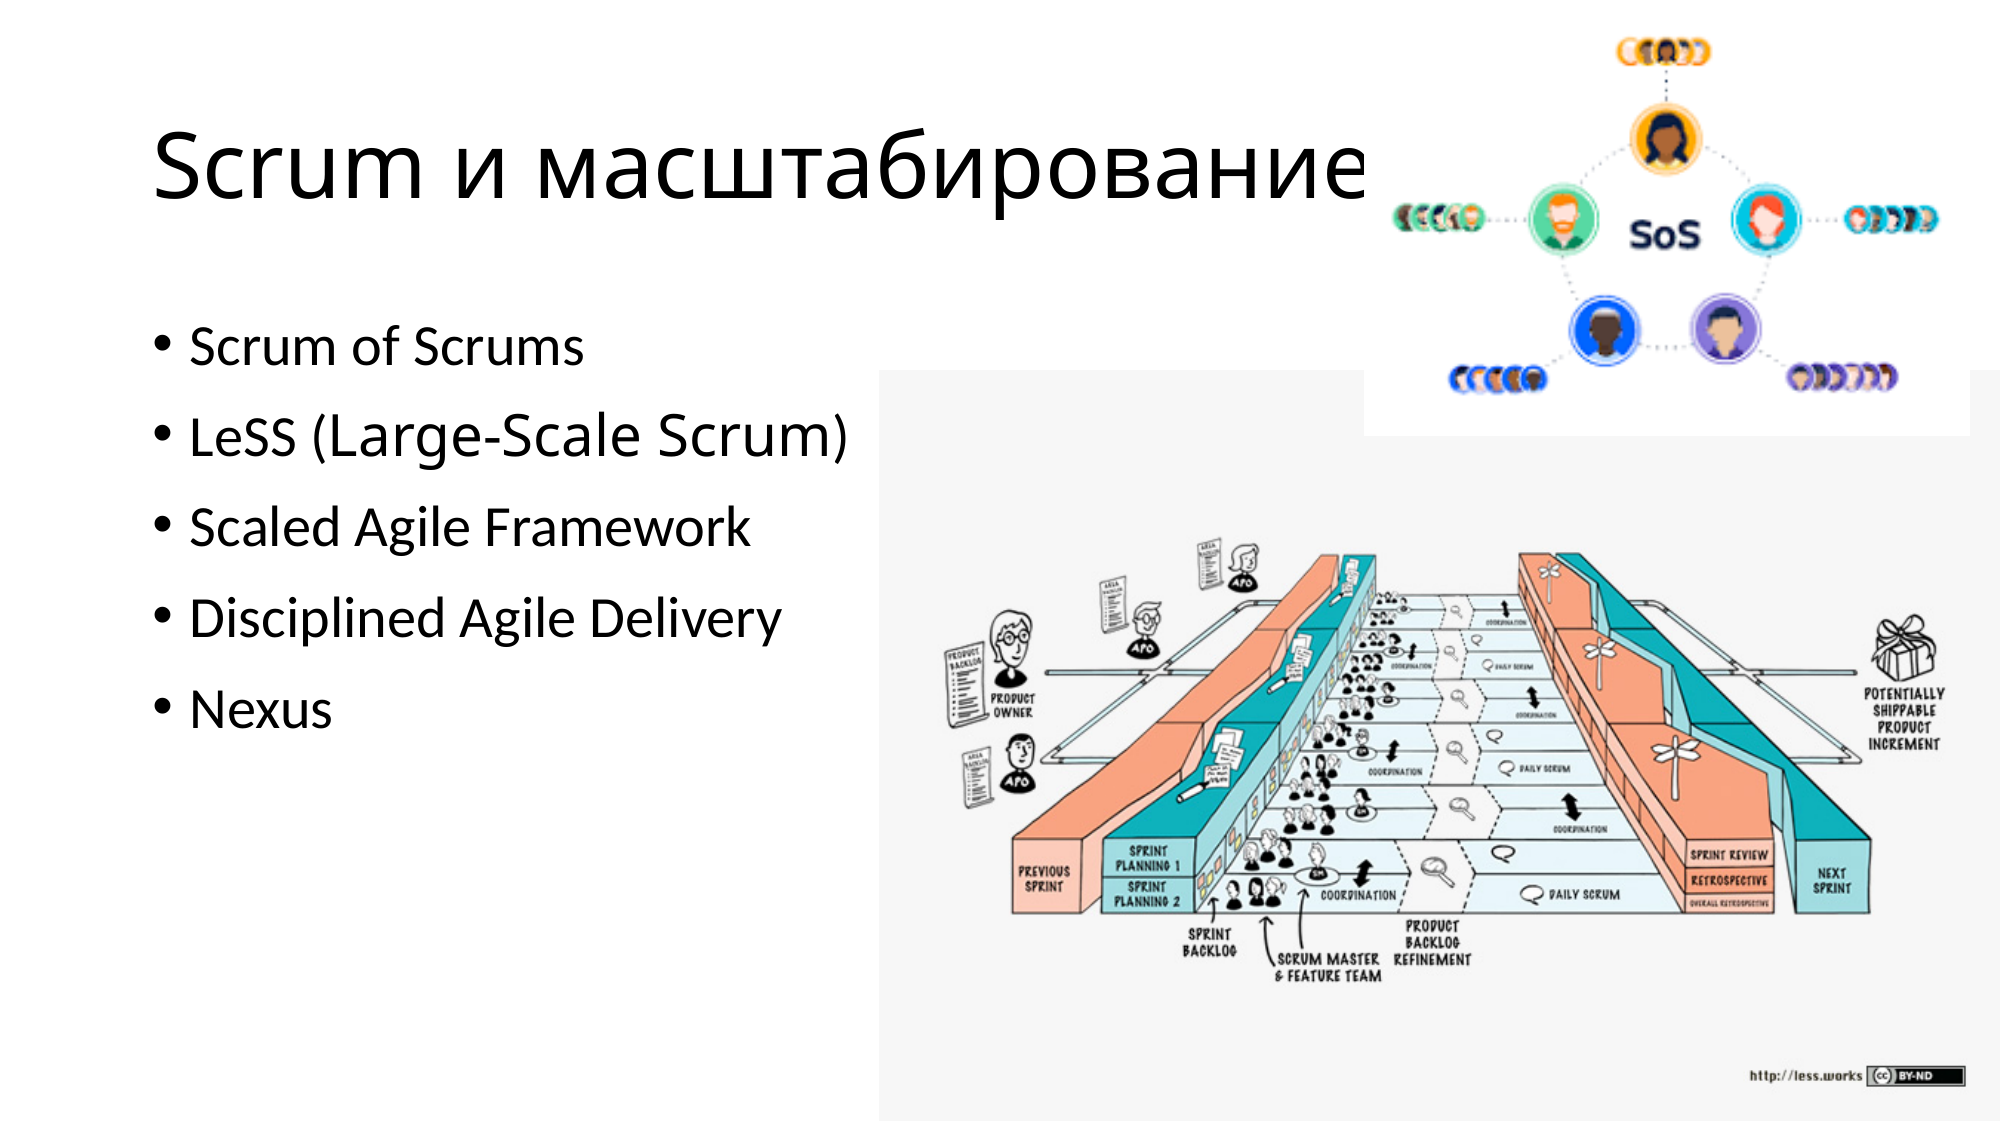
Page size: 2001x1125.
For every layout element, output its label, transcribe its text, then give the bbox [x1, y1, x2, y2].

picture [879, 0, 2000, 1121]
title Scrum и масштабирование [137, 59, 1364, 278]
list Scrum of Scrums LeSS (Large-Scale Scrum) Scaled Agile Framework Disciplined Agile Delivery Nexus [137, 299, 1364, 1014]
